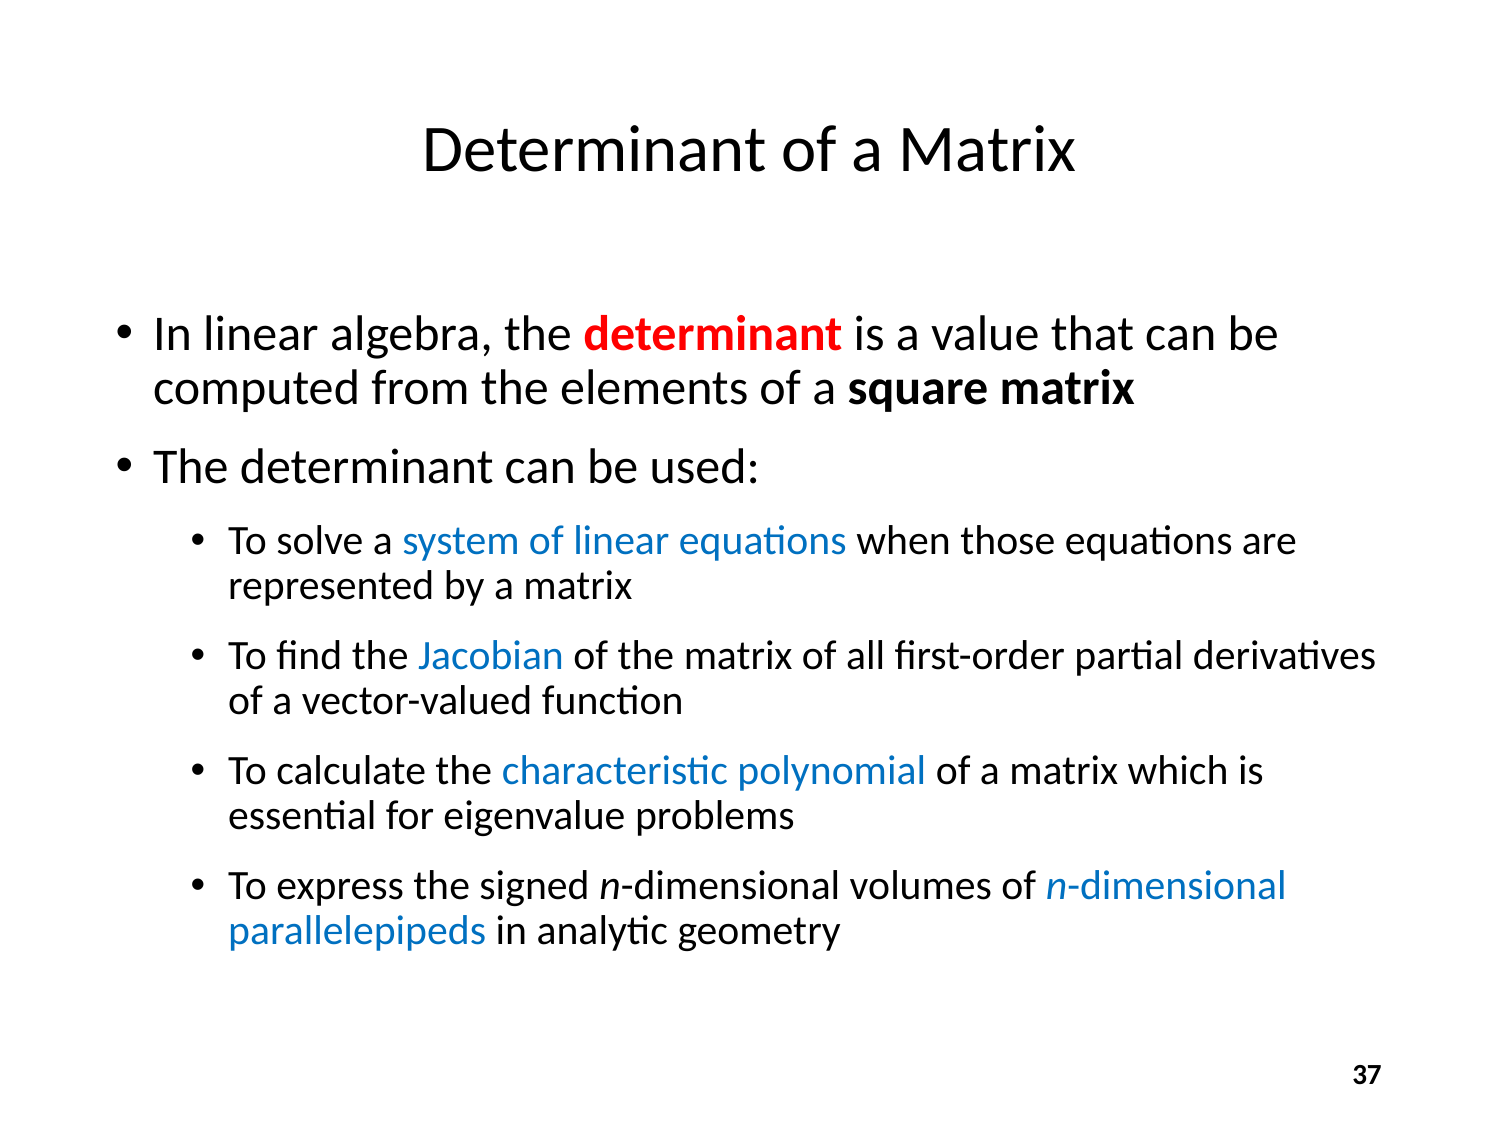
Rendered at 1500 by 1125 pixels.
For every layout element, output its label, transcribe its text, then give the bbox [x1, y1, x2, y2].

list In linear algebra, the determinant is a value that can be computed from the elements of a square matrix The determinant can be used: To solve a system of linear equations when those equations are represented by a matrix To find the Jacobian of the matrix of all first-order partial derivatives of a vector-valued function To calculate the characteristic polynomial of a matrix which is essential for eigenvalue problems To express the signed n-dimensional volumes of n-dimensional parallelepipeds in analytic geometry [100, 299, 1417, 1017]
slide_number 37 [1059, 1042, 1397, 1103]
title Determinant of a Matrix [103, 59, 1397, 241]
